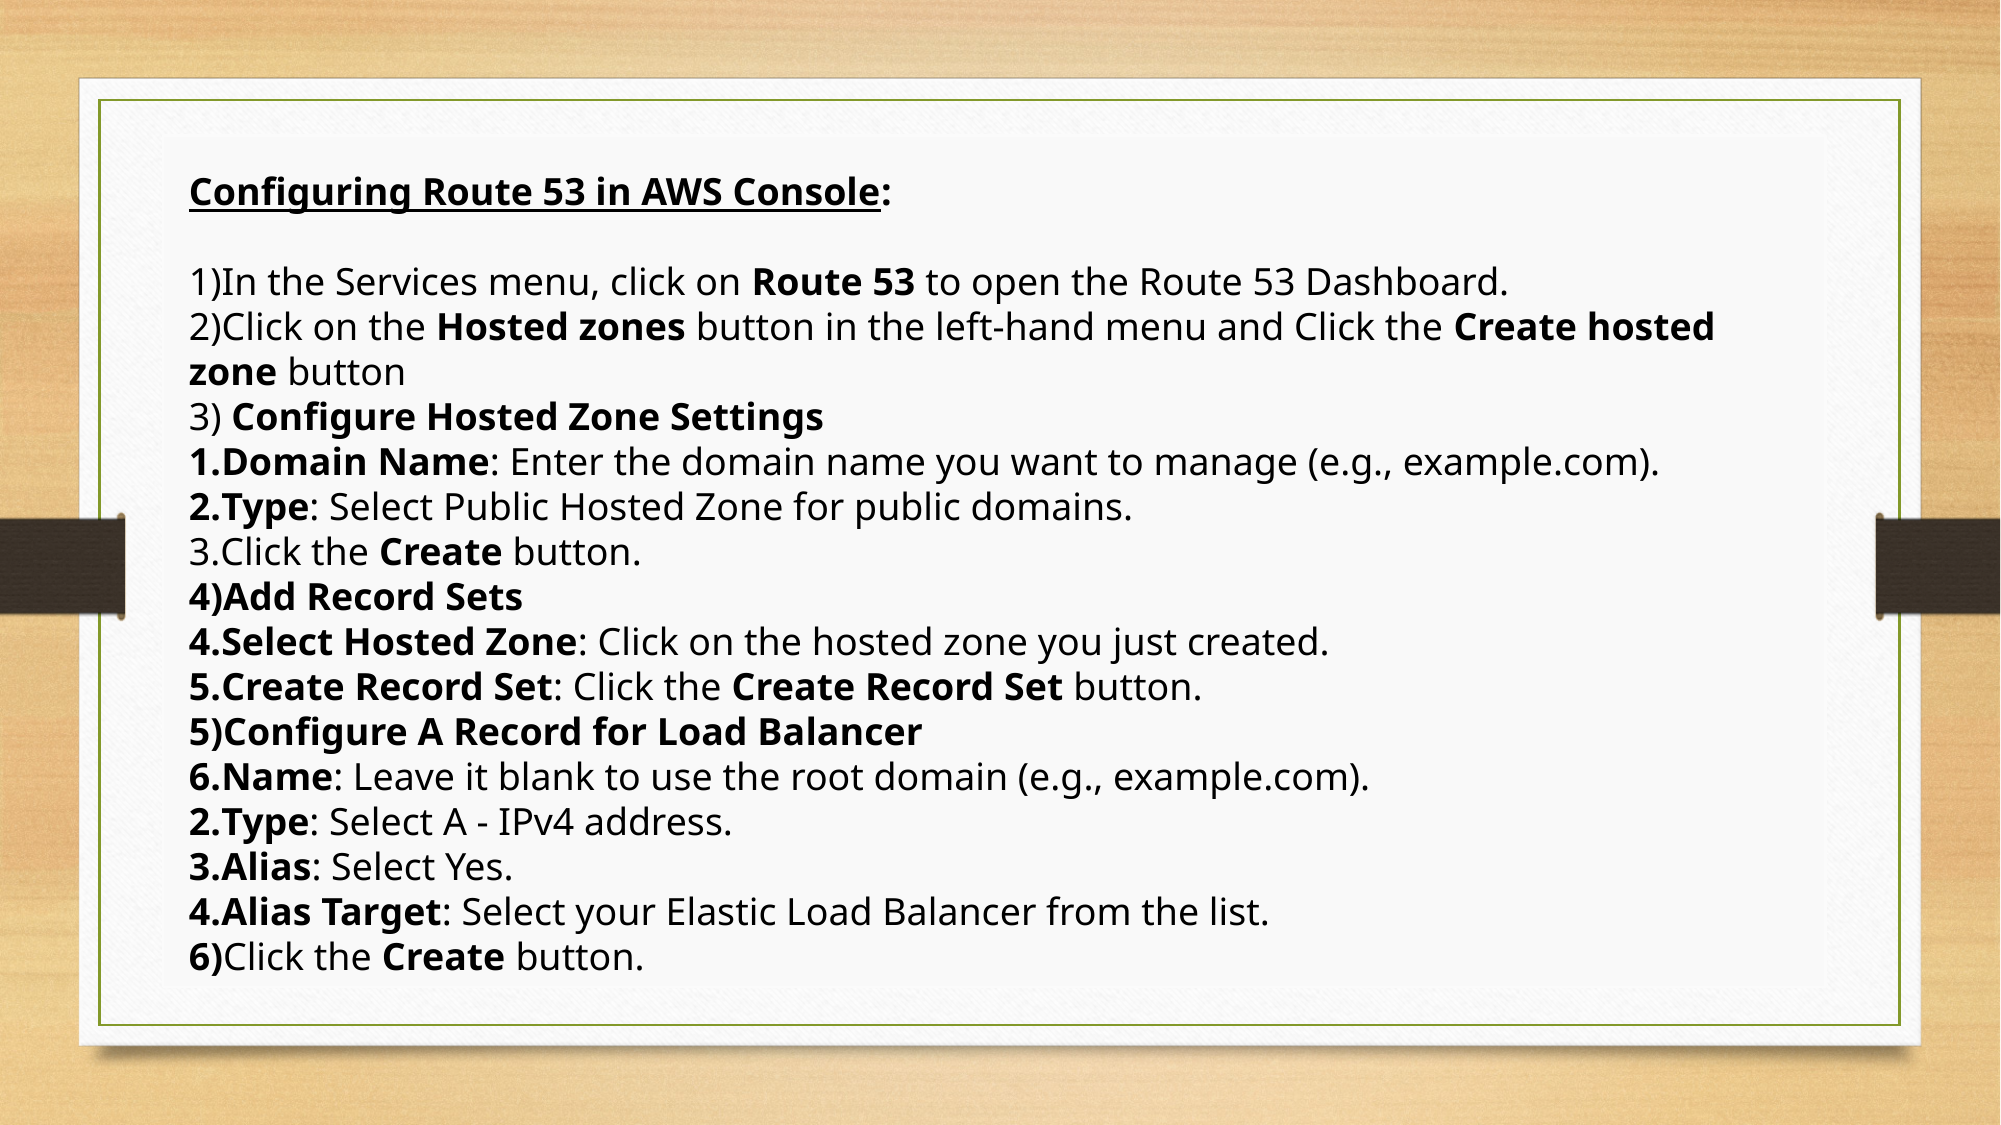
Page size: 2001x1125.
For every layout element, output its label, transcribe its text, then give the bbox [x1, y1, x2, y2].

picture [0, 0, 2001, 1125]
text_box [162, 134, 1827, 988]
text_box Configuring Route 53 in AWS Console: 1)In the Services menu, click on Route 53 to open the Route 53 Dashboard. 2)Click on the Hosted zones button in the left-hand menu and Click the Create hosted zone button 3) Configure Hosted Zone Settings Domain Name: Enter the domain name you want to manage (e.g., example.com). Type: Select Public Hosted Zone for public domains. Click the Create button. 4)Add Record Sets Select Hosted Zone: Click on the hosted zone you just created. Create Record Set: Click the Create Record Set button. 5)Configure A Record for Load Balancer Name: Leave it blank to use the root domain (e.g., example.com). Type: Select A - IPv4 address. Alias: Select Yes. Alias Target: Select your Elastic Load Balancer from the list. 6)Click the Create button. [174, 161, 1788, 1076]
